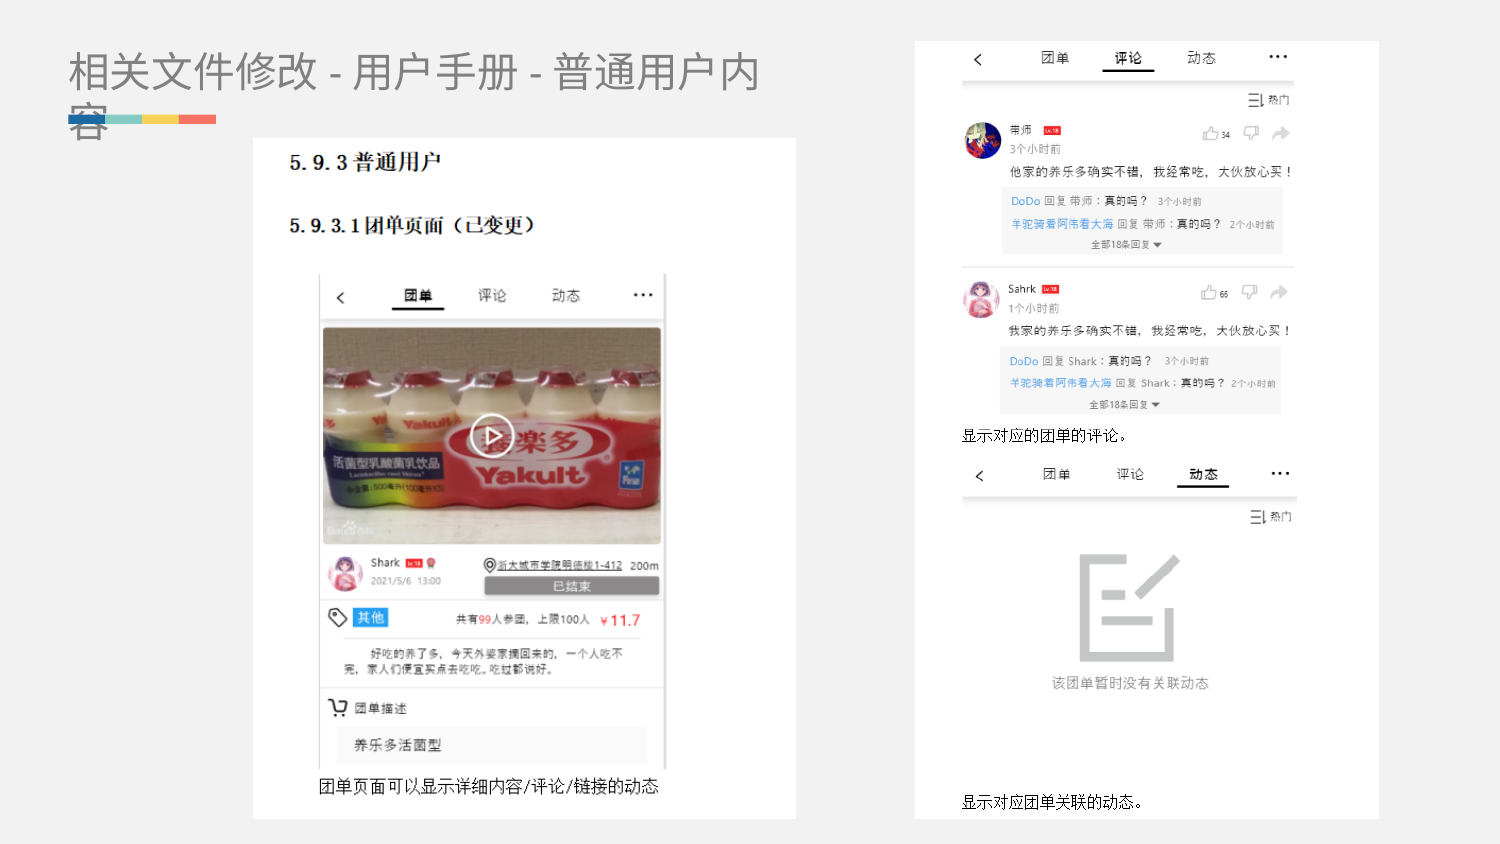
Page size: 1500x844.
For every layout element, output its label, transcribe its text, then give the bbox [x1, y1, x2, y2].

picture [253, 137, 796, 819]
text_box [68, 114, 217, 125]
picture [915, 41, 1379, 819]
text_box 相关文件修改-用户手册-普通用户内容 [68, 45, 774, 146]
